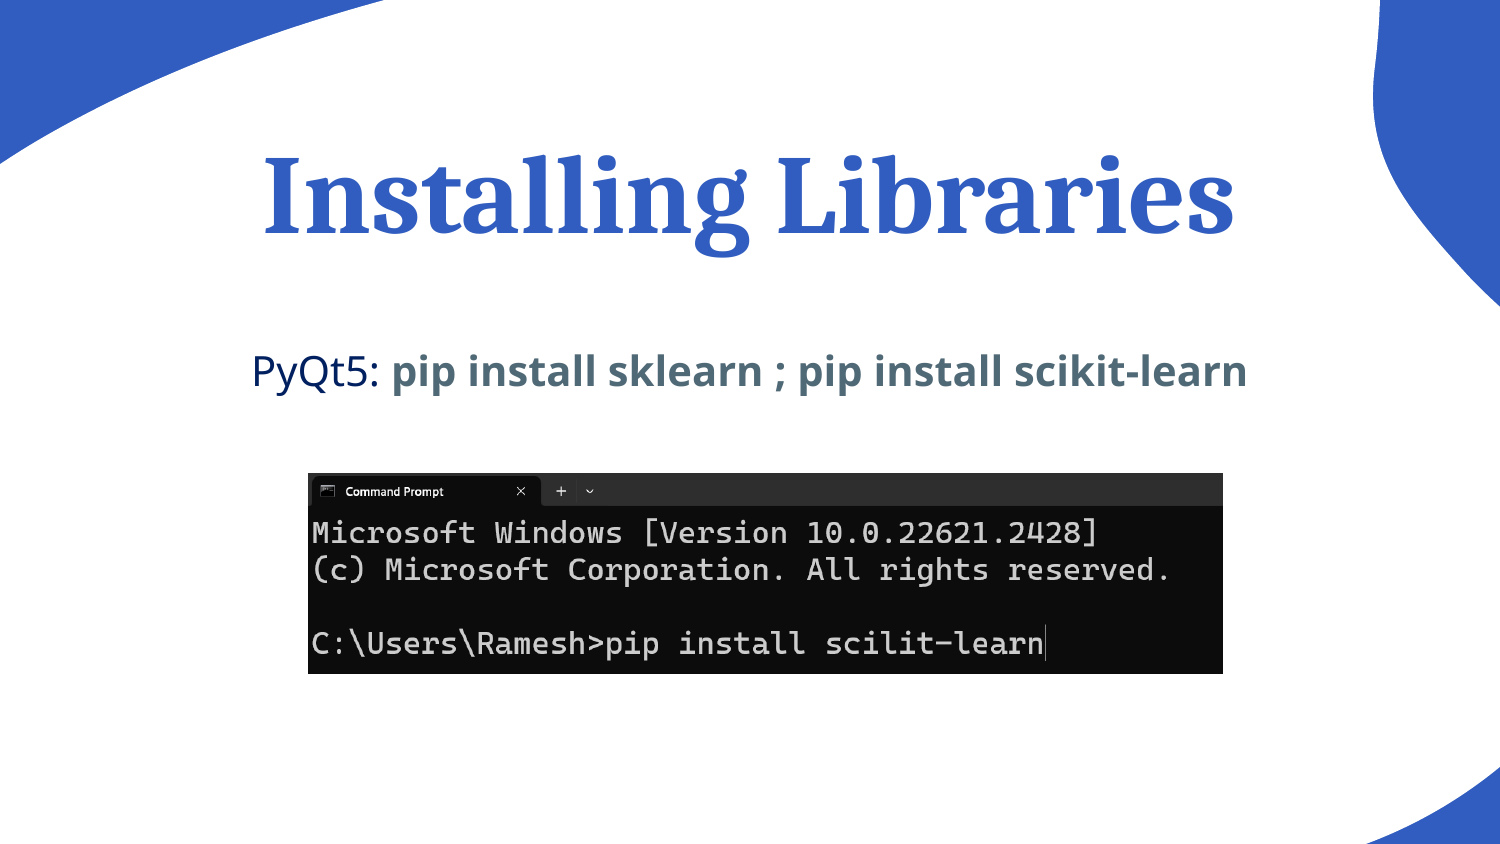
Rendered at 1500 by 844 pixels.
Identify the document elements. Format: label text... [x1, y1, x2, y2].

text_box Installing Libraries [172, 105, 1328, 271]
picture [308, 473, 1223, 675]
text_box PyQt5: pip install sklearn ; pip install scikit-learn [236, 337, 1264, 452]
